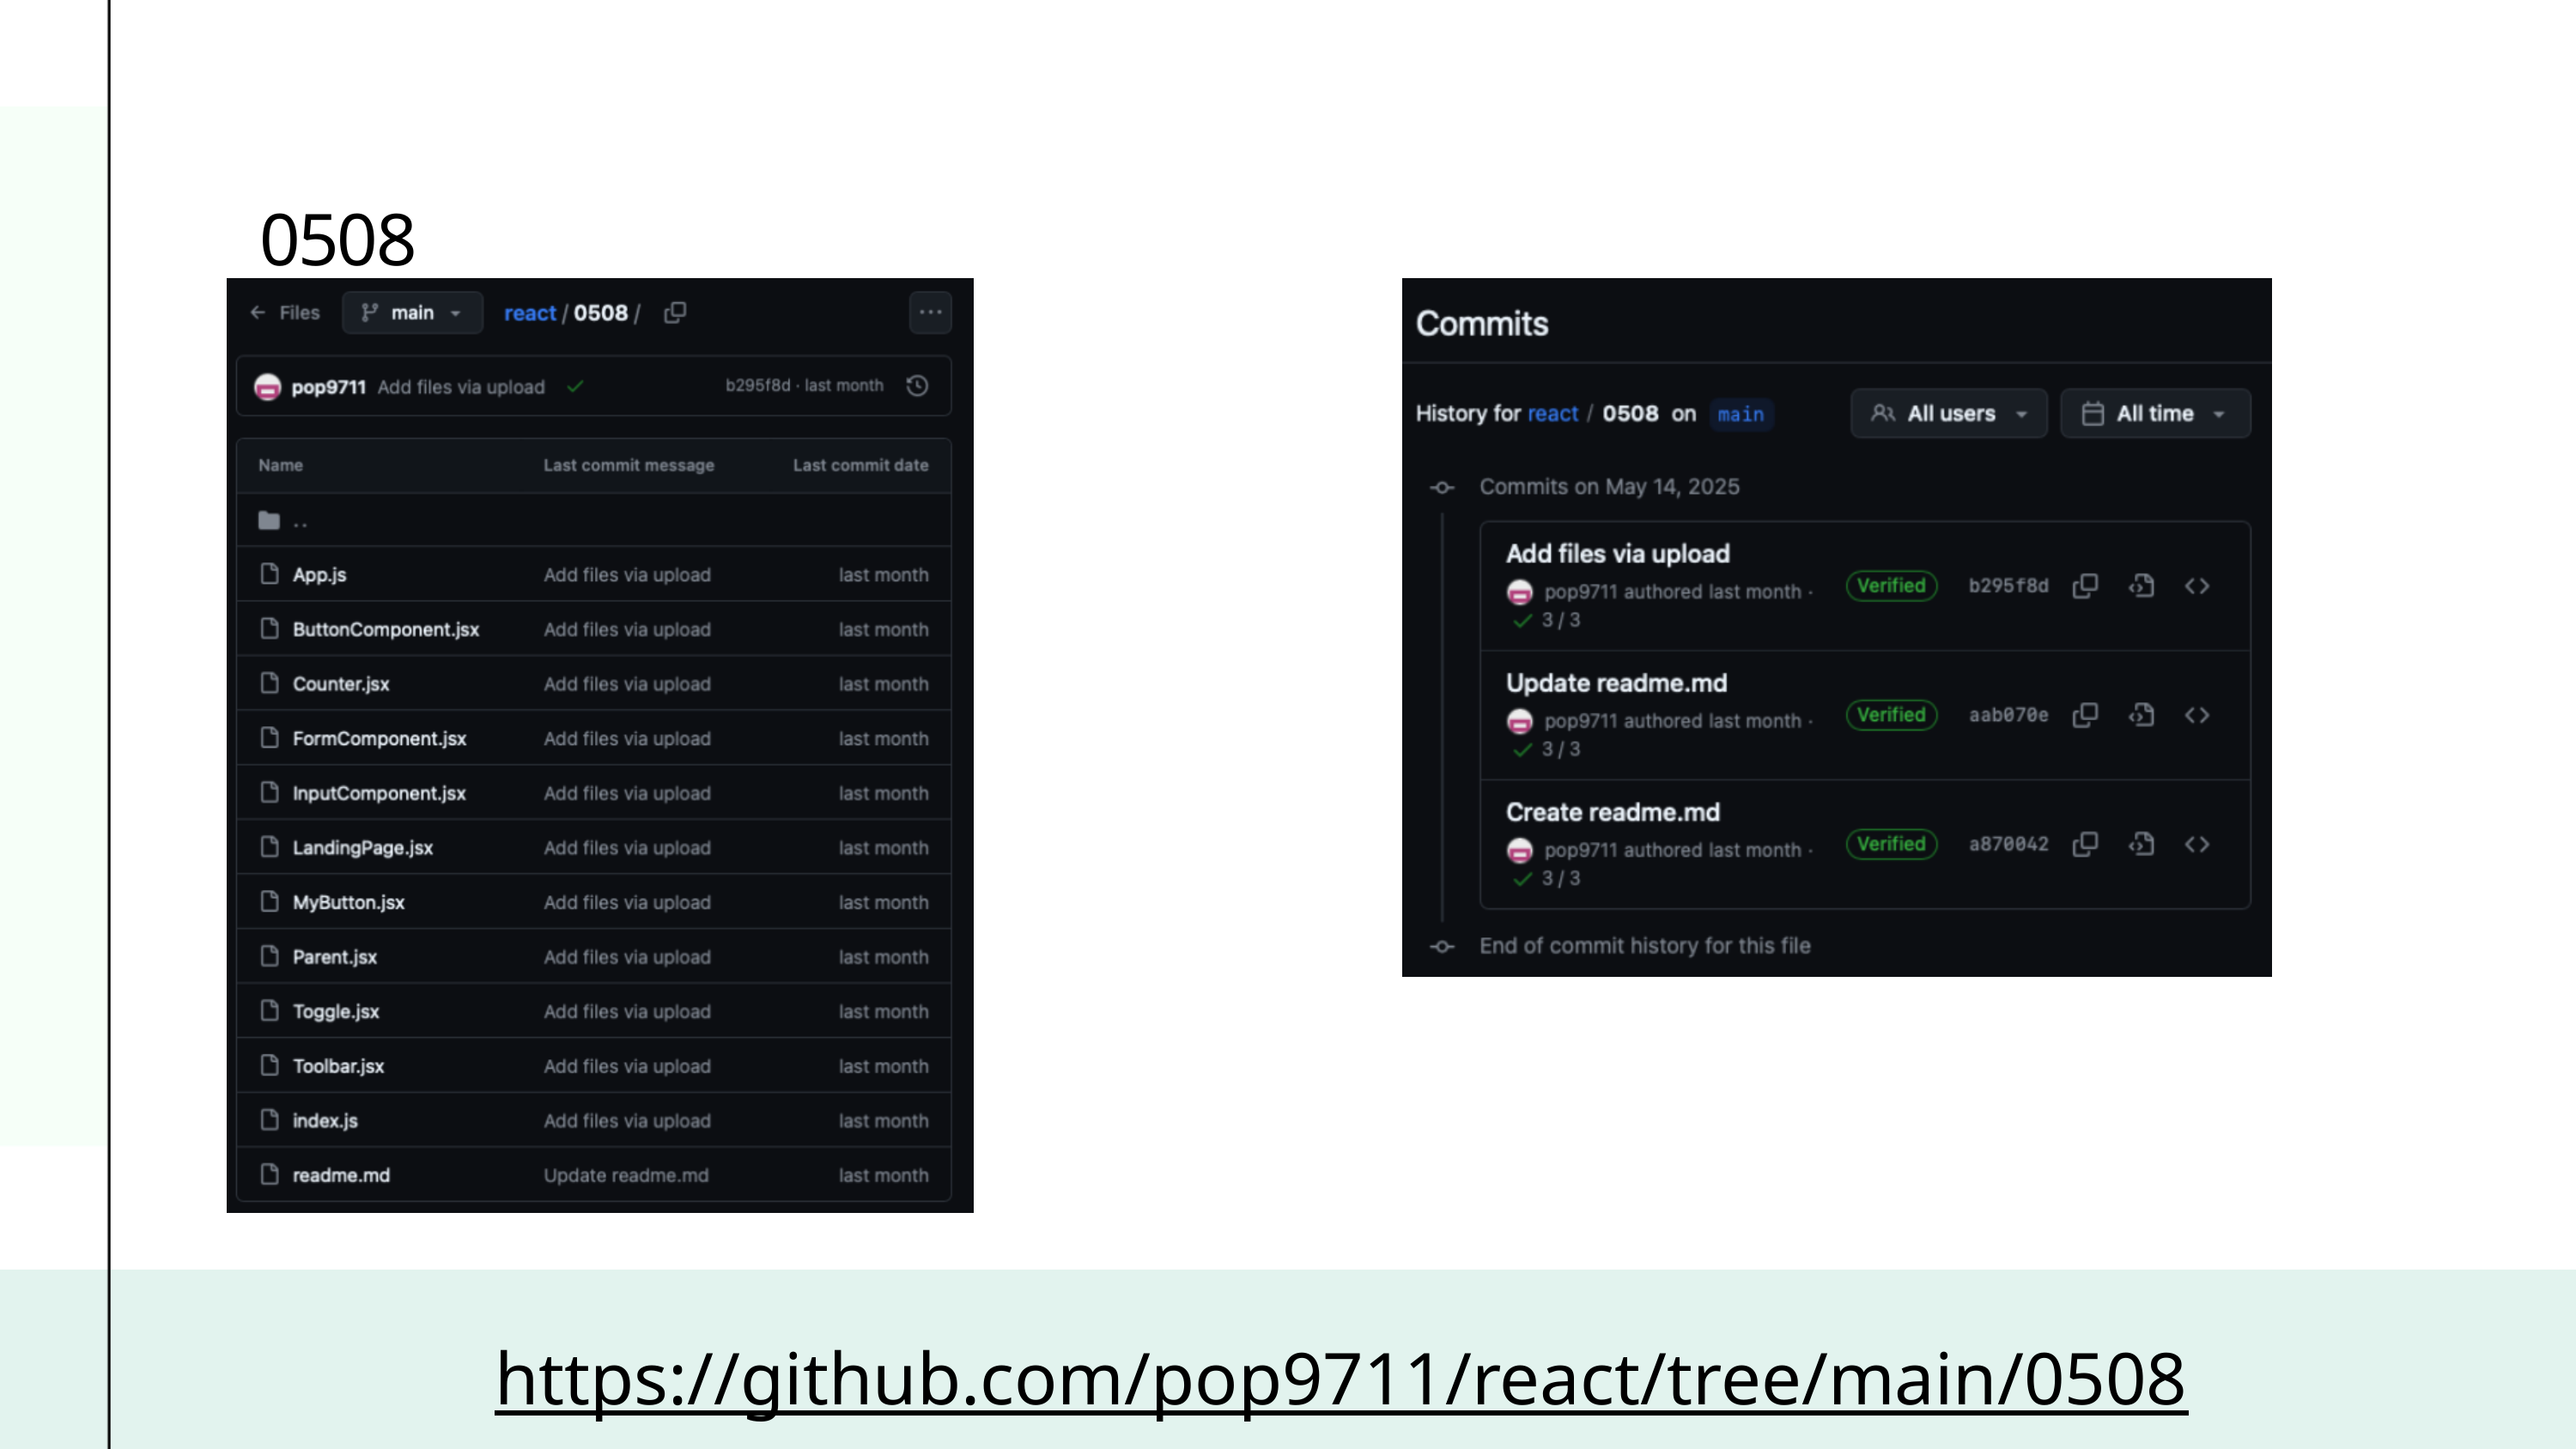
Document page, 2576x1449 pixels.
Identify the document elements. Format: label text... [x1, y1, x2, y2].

picture [1402, 278, 2273, 977]
picture [0, 0, 2576, 1449]
text_box 0508 [259, 175, 1303, 274]
